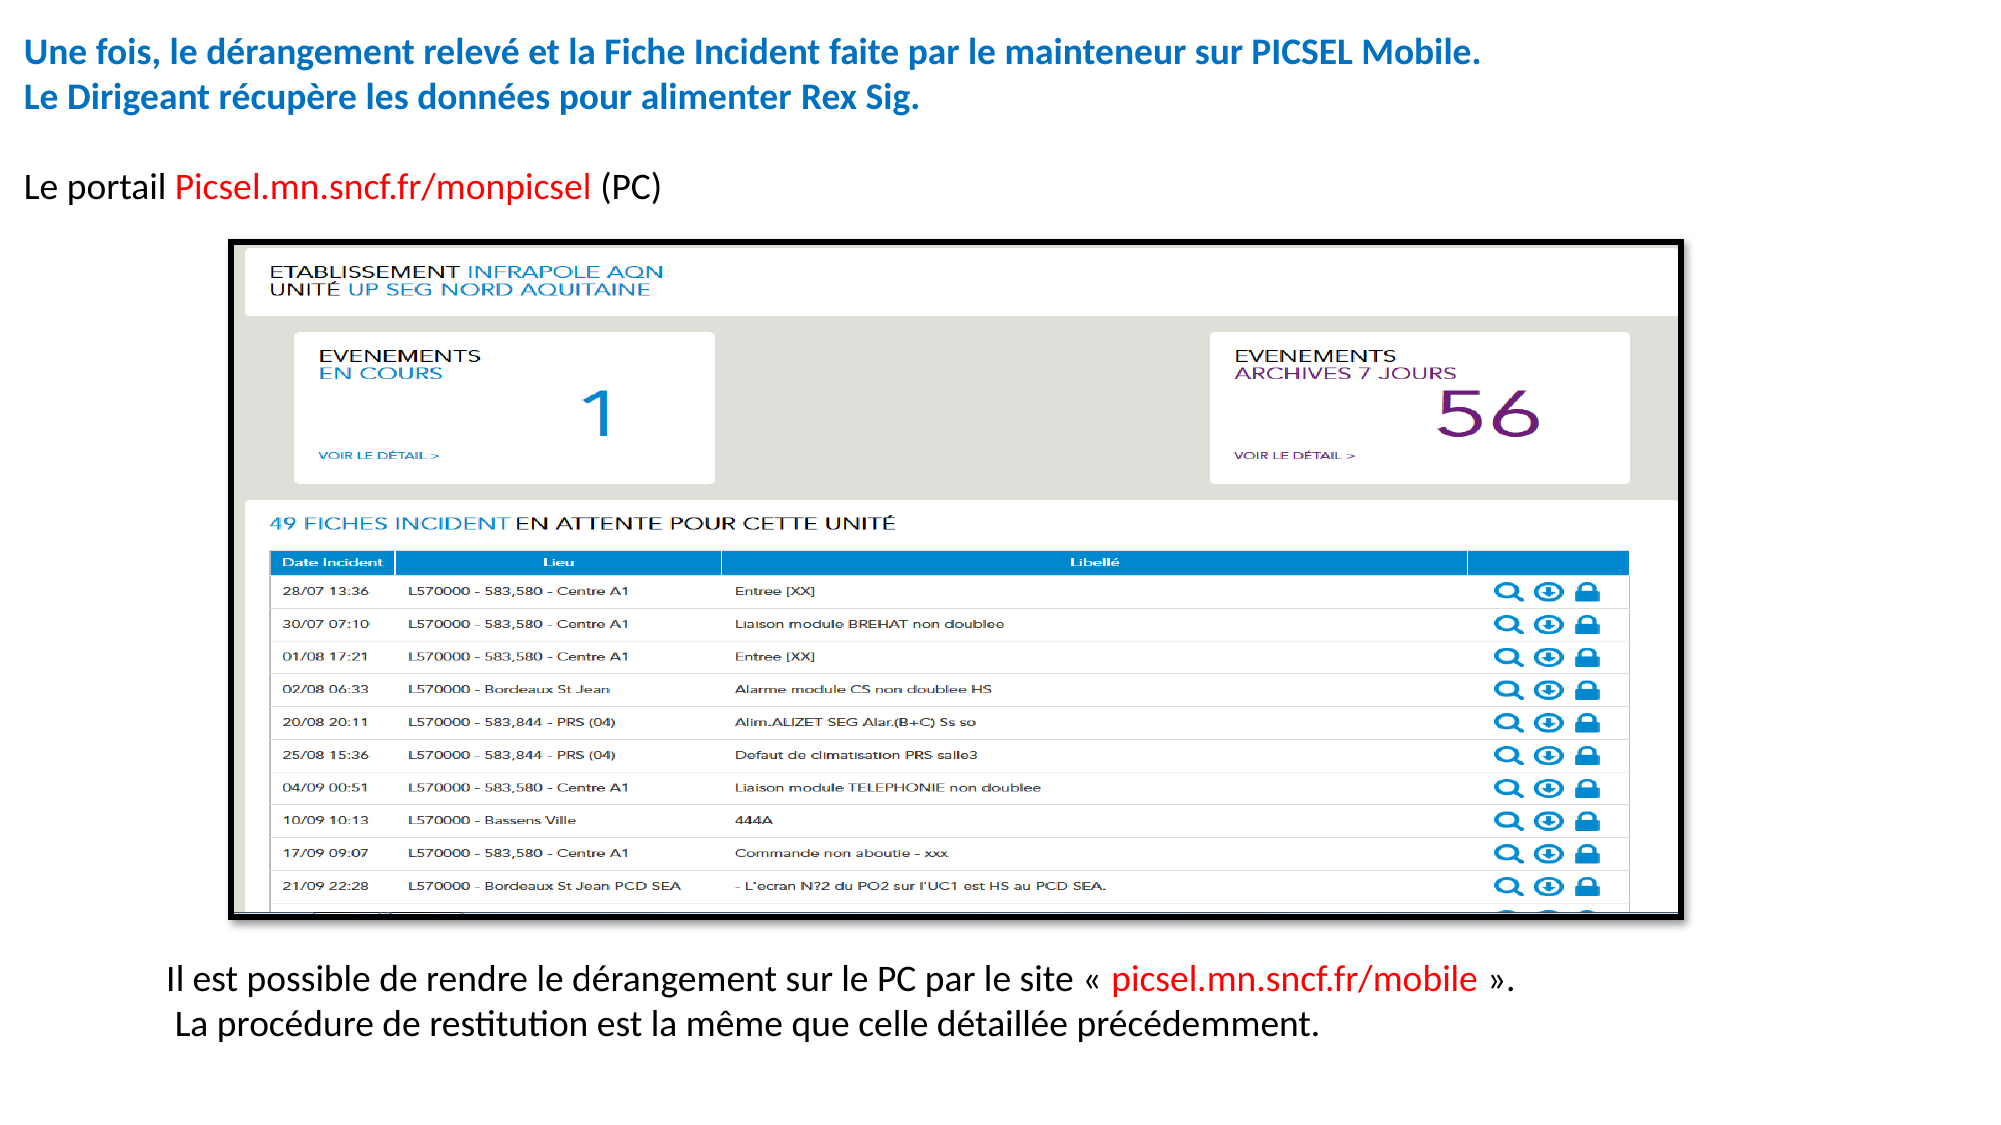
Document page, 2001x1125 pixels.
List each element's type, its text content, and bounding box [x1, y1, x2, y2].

text_box Il est possible de rendre le dérangement sur le PC par le site « picsel.mn.sncf.fr/mobile ». La procédure de restitution est la même que celle détaillée précédemment. [151, 946, 1820, 1052]
text_box Une fois, le dérangement relevé et la Fiche Incident faite par le mainteneur sur PICSEL Mobile. Le Dirigeant récupère les données pour alimenter Rex Sig. Le portail Picsel.mn.sncf.fr/monpicsel (PC) [9, 19, 1994, 260]
picture [234, 244, 1678, 915]
